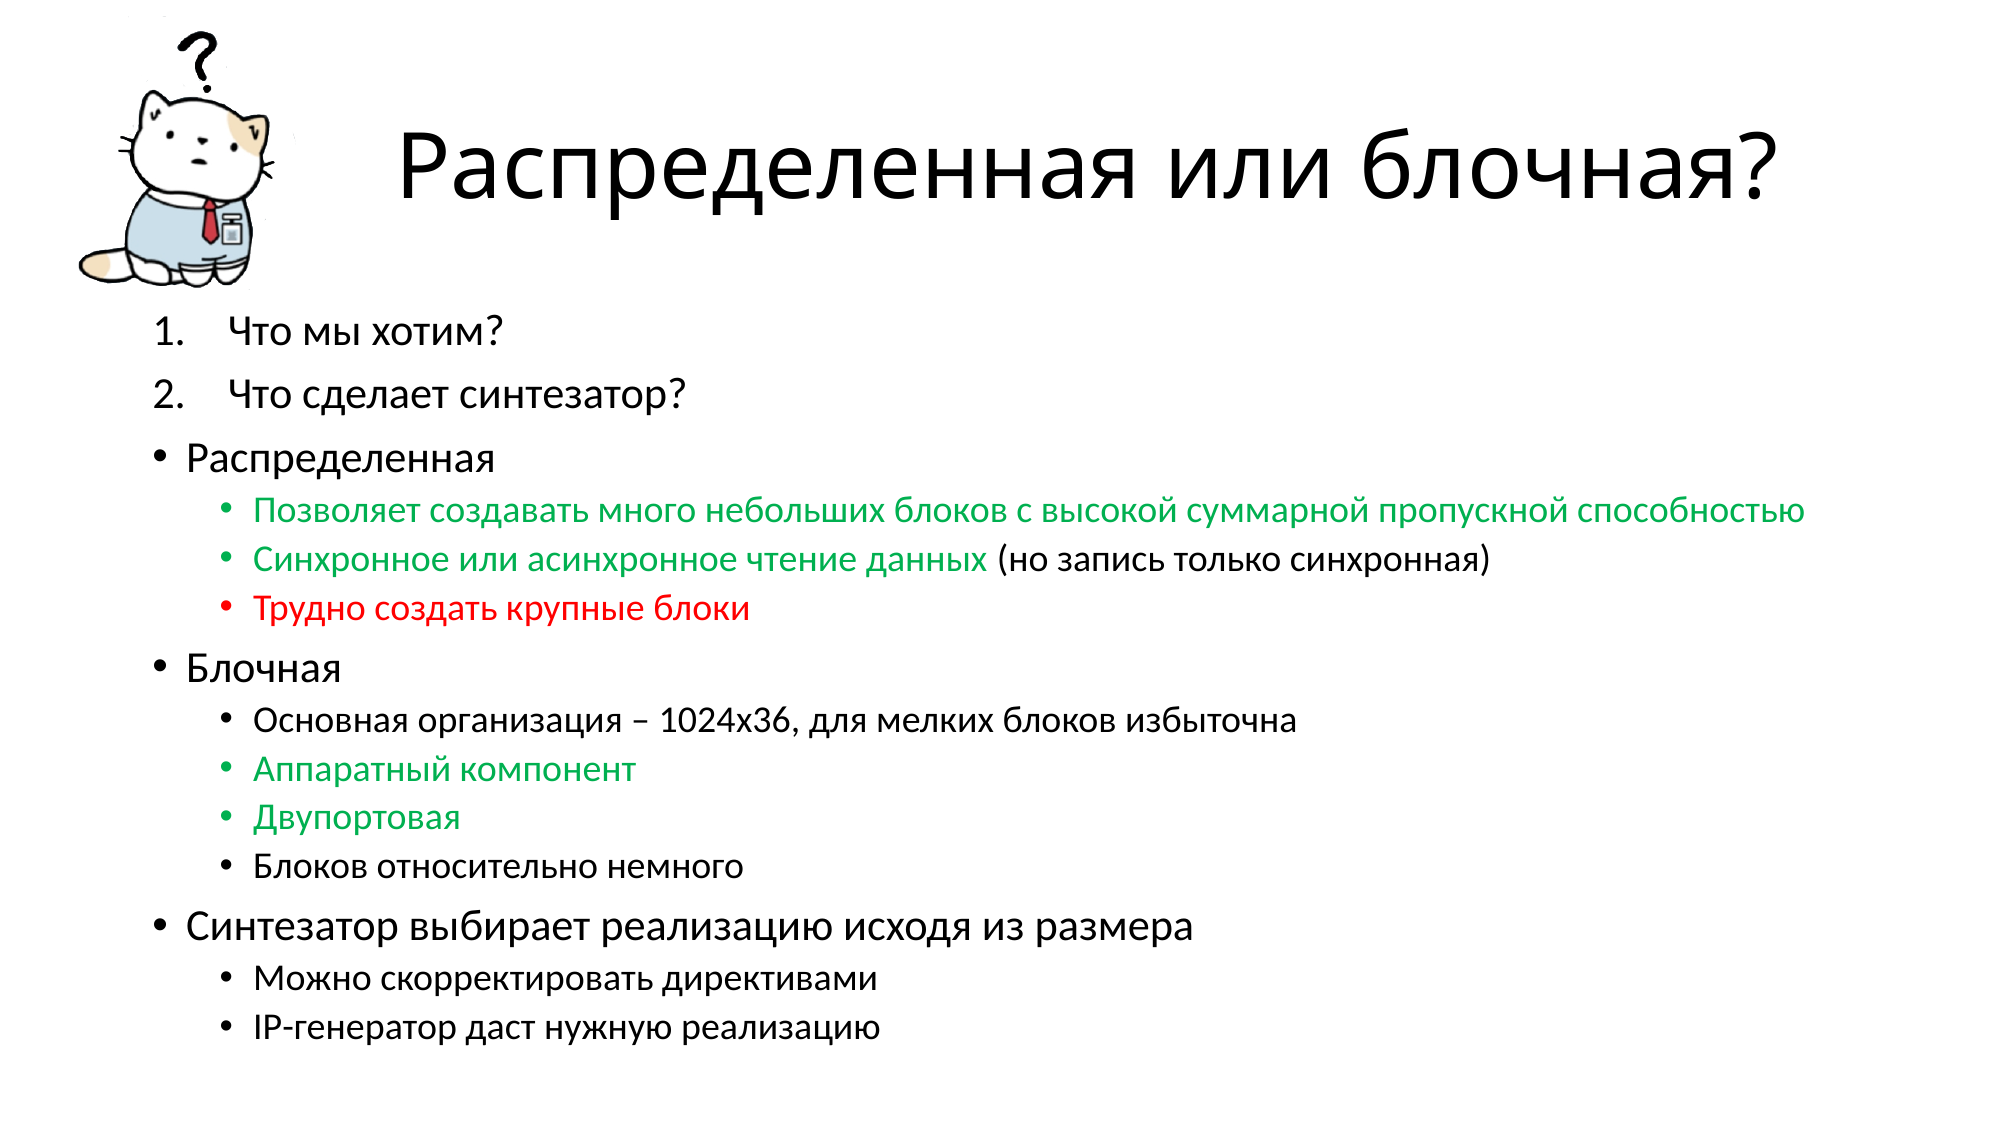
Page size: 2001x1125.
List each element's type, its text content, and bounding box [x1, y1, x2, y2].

list Что мы хотим? Что сделает синтезатор? Распределенная Позволяет создавать много небольших блоков с высокой суммарной пропускной способностью Синхронное или асинхронное чтение данных (но запись только синхронная) Трудно создать крупные блоки Блочная Основная организация – 1024x36, для мелких блоков избыточна Аппаратный компонент Двупортовая Блоков относительно немного Синтезатор выбирает реализацию исходя из размера Можно скорректировать директивами IP-генератор даст нужную реализацию [137, 299, 1892, 1066]
title Распределенная или блочная? [380, 59, 1863, 278]
picture [51, 16, 313, 300]
